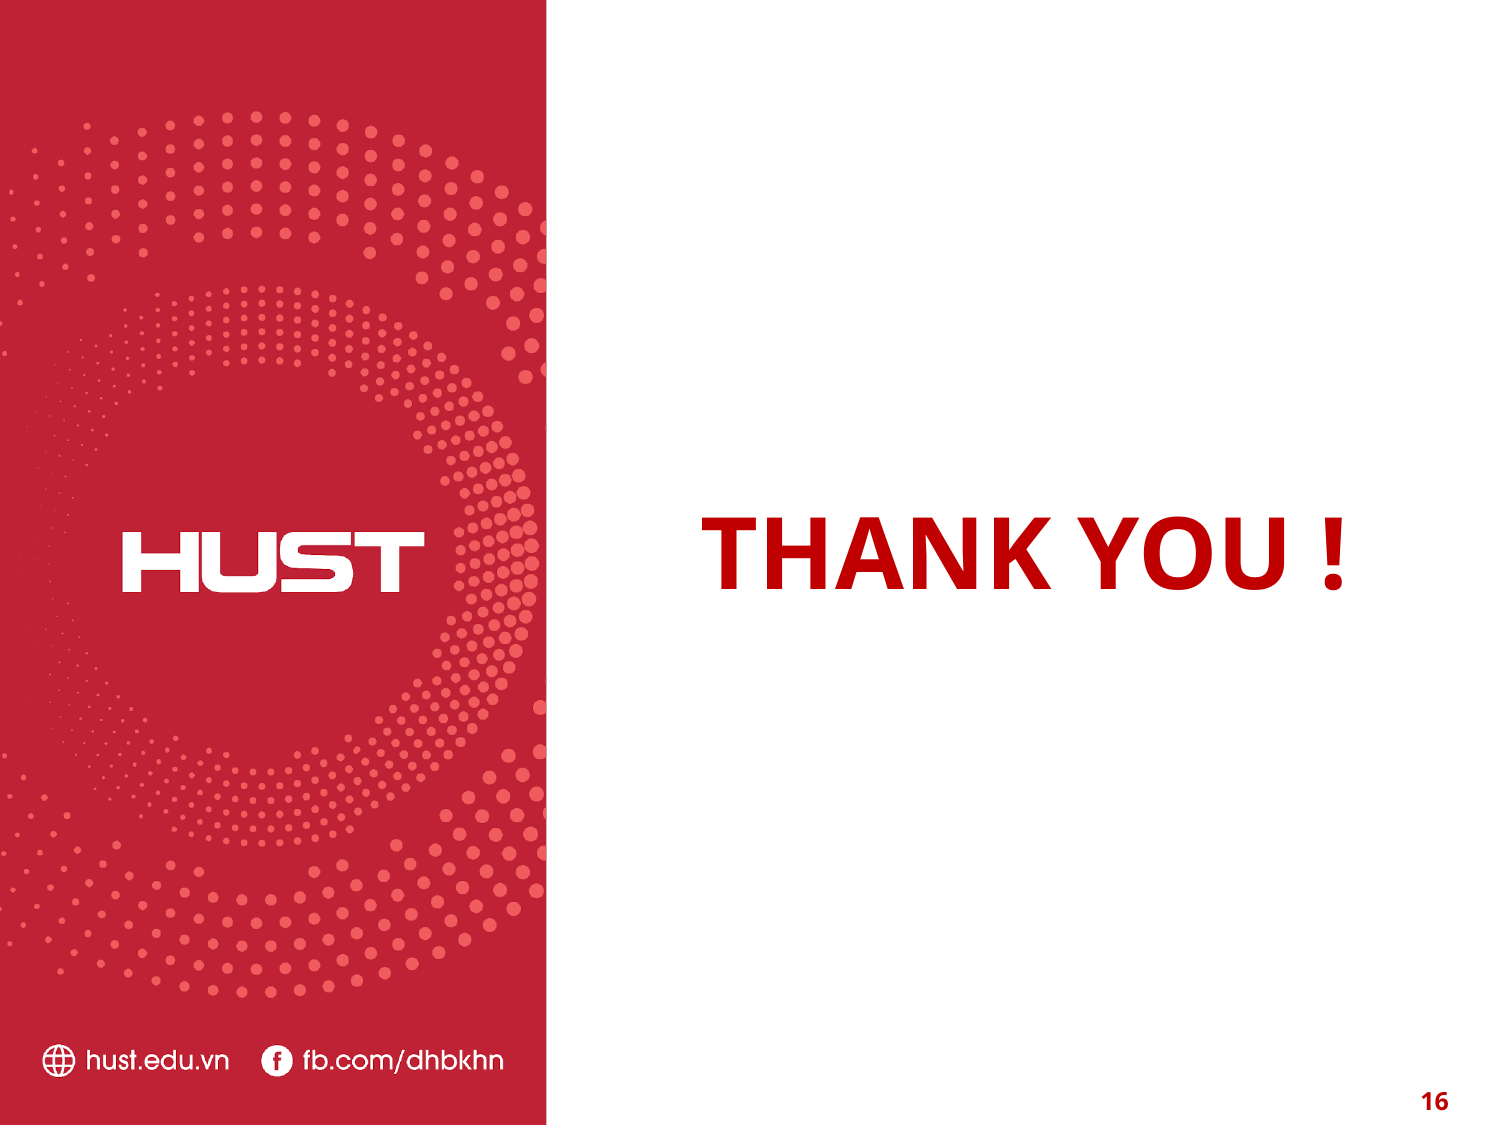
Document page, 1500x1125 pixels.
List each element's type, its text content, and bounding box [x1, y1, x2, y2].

text_box THANK YOU ! [685, 495, 1375, 630]
slide_number ‹#› [1126, 1078, 1464, 1125]
picture [0, 0, 1500, 1125]
